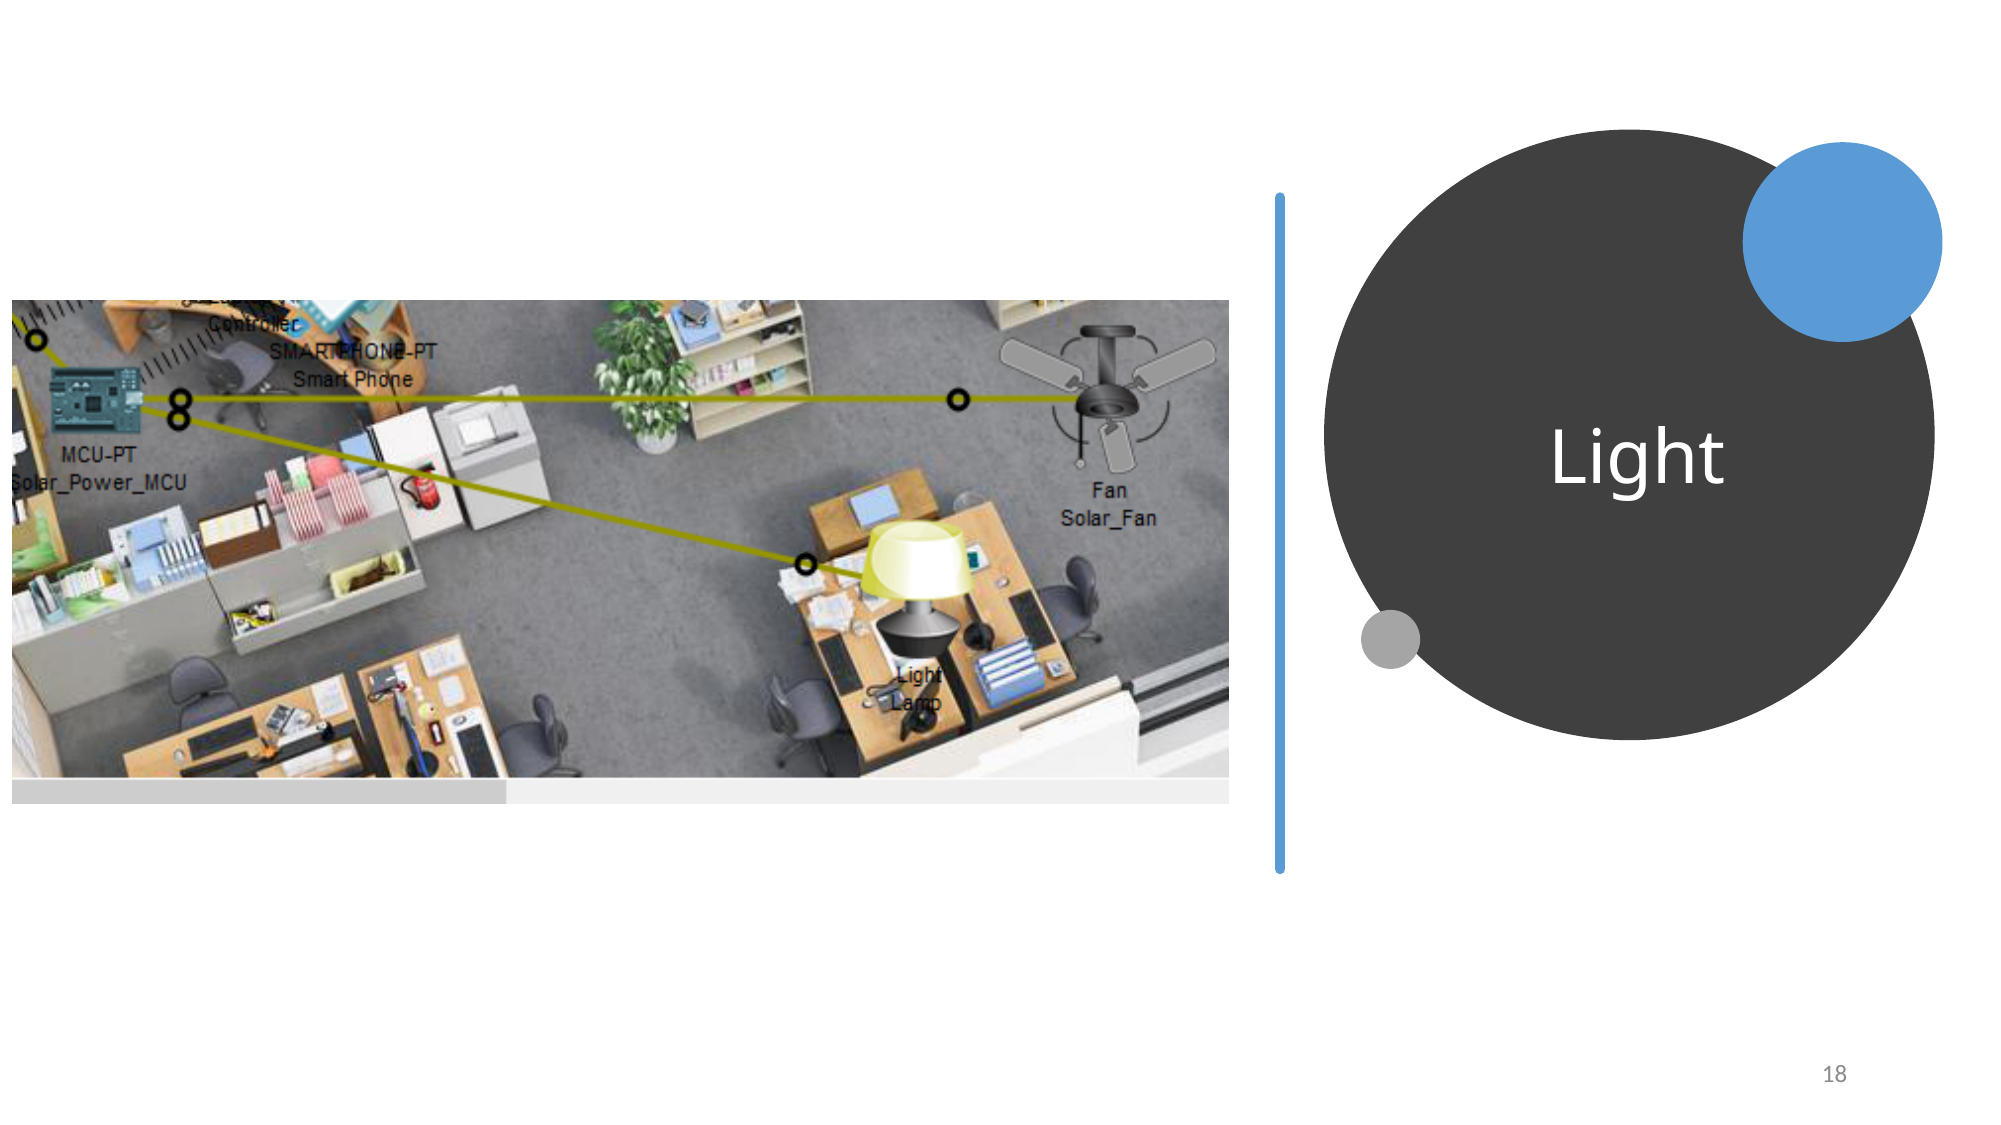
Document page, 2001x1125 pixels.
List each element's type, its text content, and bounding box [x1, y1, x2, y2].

slide_number 18 [1412, 1042, 1863, 1103]
text_box [1360, 608, 1422, 670]
text_box [1741, 141, 1944, 344]
picture [12, 300, 1229, 804]
title Light [1406, 380, 1868, 539]
text_box [1323, 128, 1936, 742]
